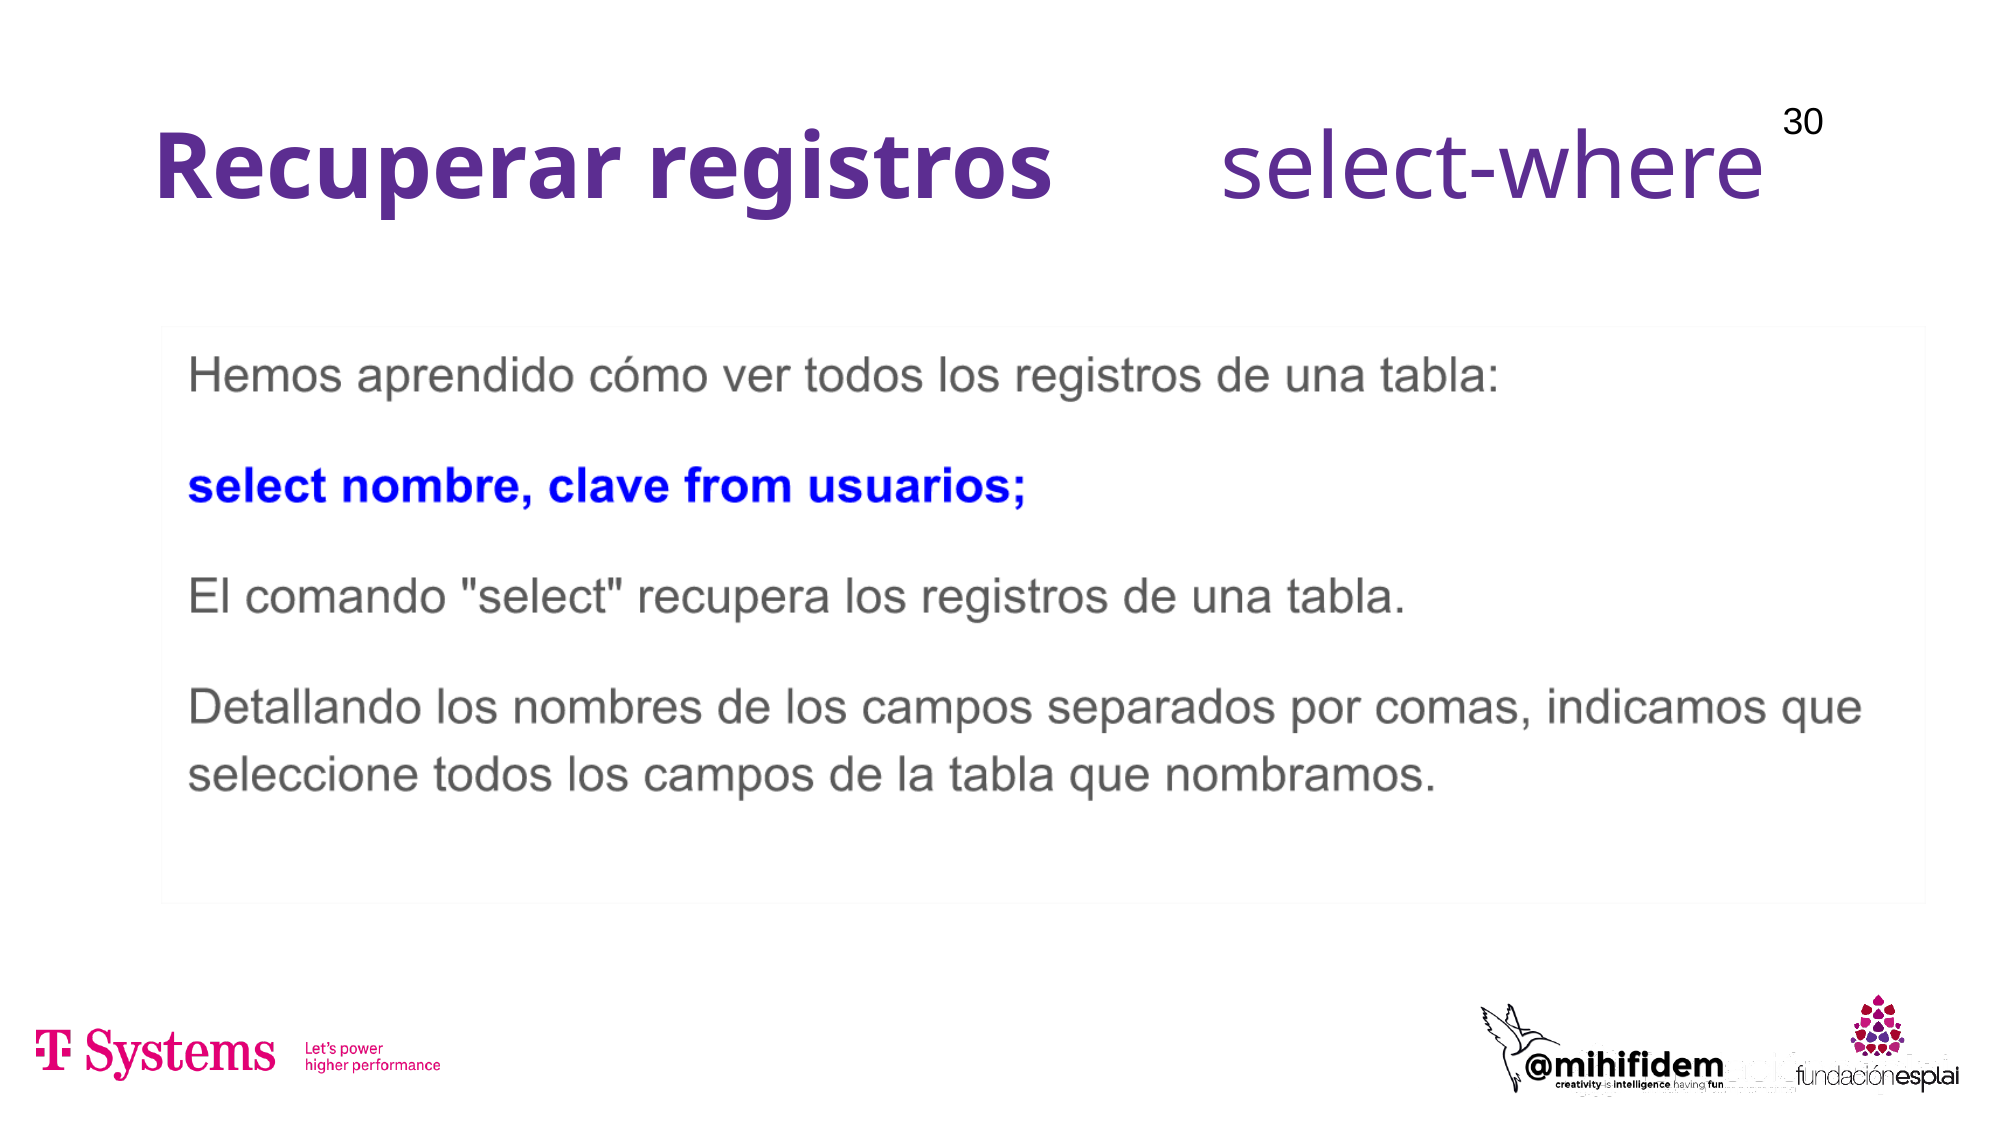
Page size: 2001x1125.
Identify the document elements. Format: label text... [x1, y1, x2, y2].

picture [161, 326, 1926, 904]
picture [1472, 986, 1965, 1103]
text_box 30 [1767, 89, 1863, 150]
text_box Recuperar registros select-where [137, 59, 1863, 278]
picture [36, 1027, 440, 1081]
